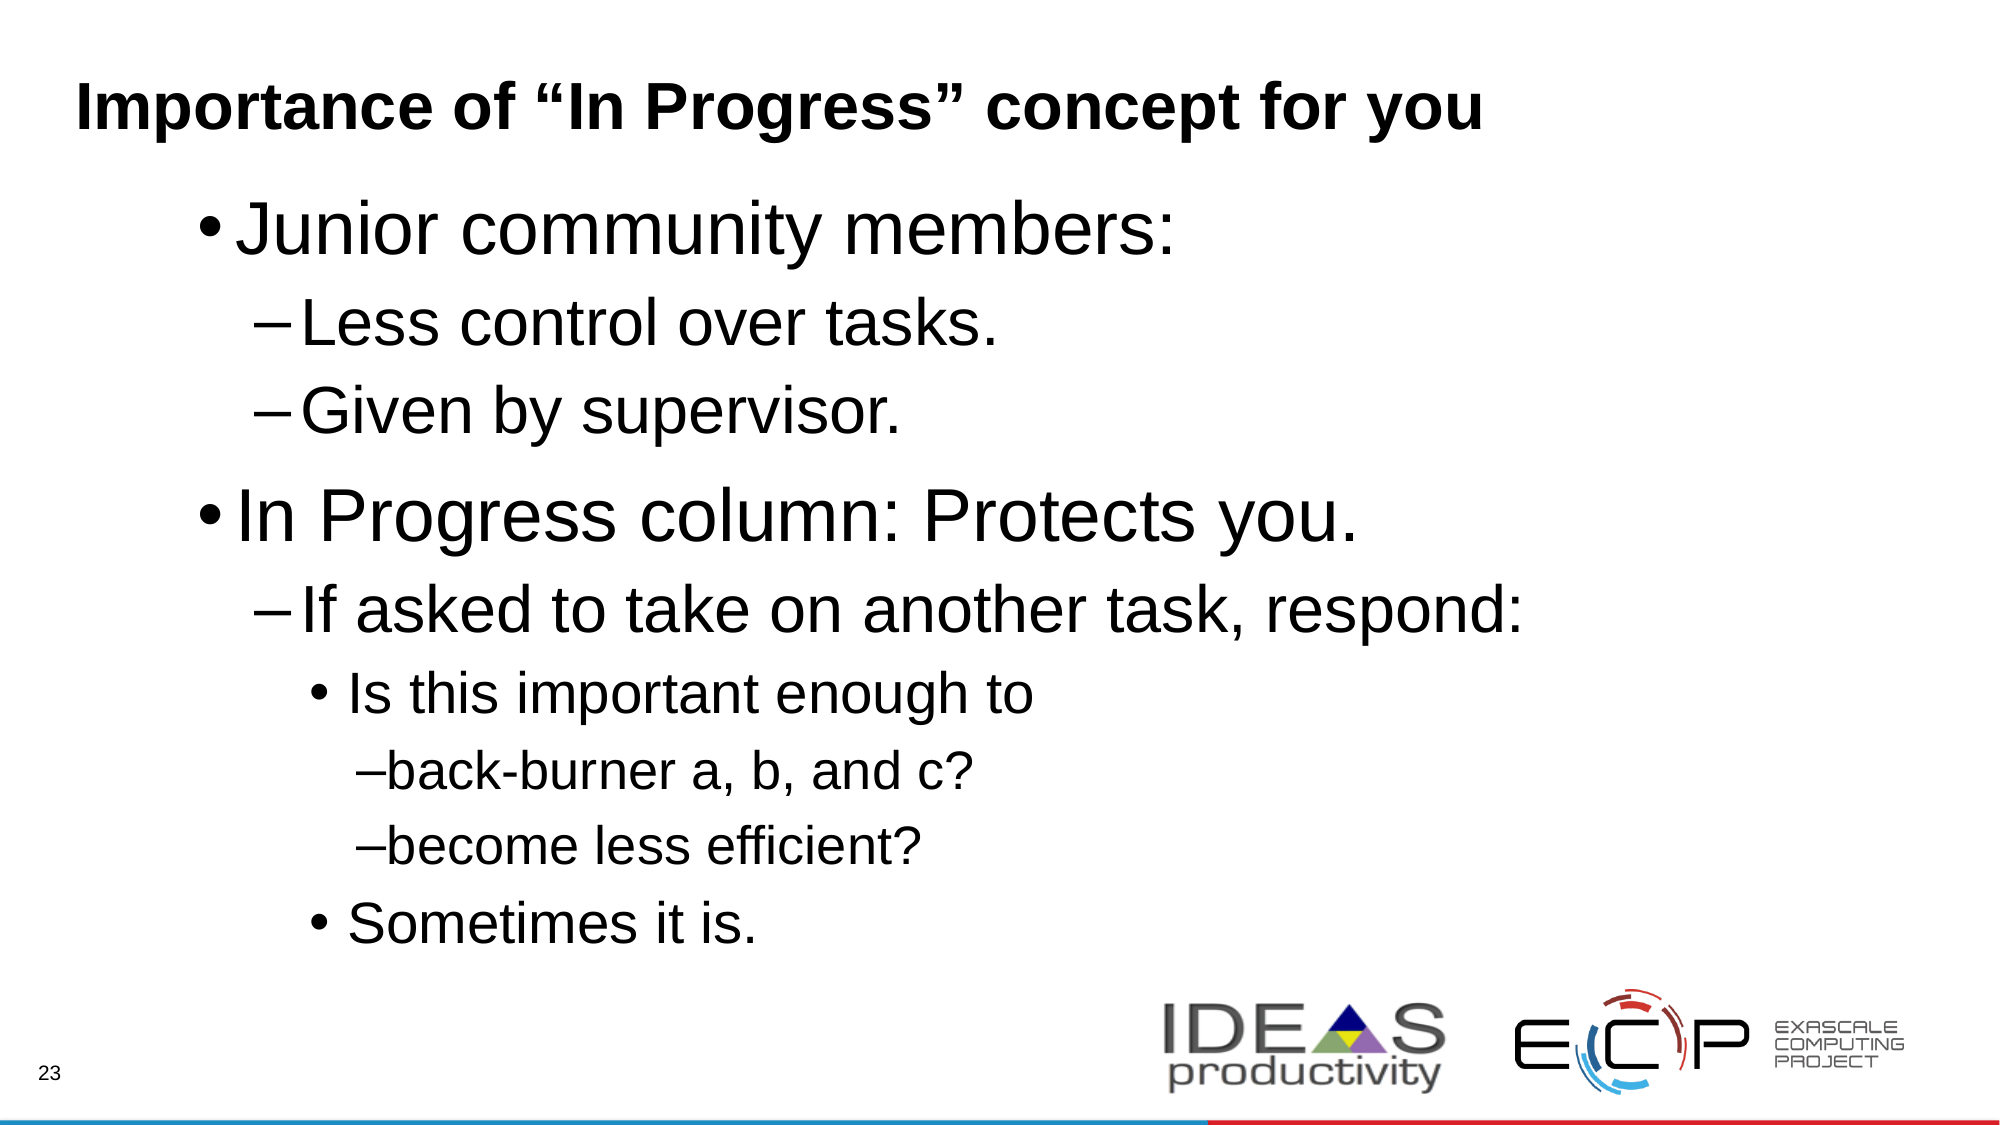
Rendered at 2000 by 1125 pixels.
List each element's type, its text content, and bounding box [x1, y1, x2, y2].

picture [1515, 989, 1904, 1095]
picture [1152, 1001, 1456, 1101]
title Importance of “In Progress” concept for you [59, 67, 1926, 152]
list Junior community members: Less control over tasks. Given by supervisor. In Progress column: Protects you. If asked to take on another task, respond: Is this important enough to back-burner a, b, and c? become less efficient? Sometimes it is. [182, 182, 1638, 1001]
